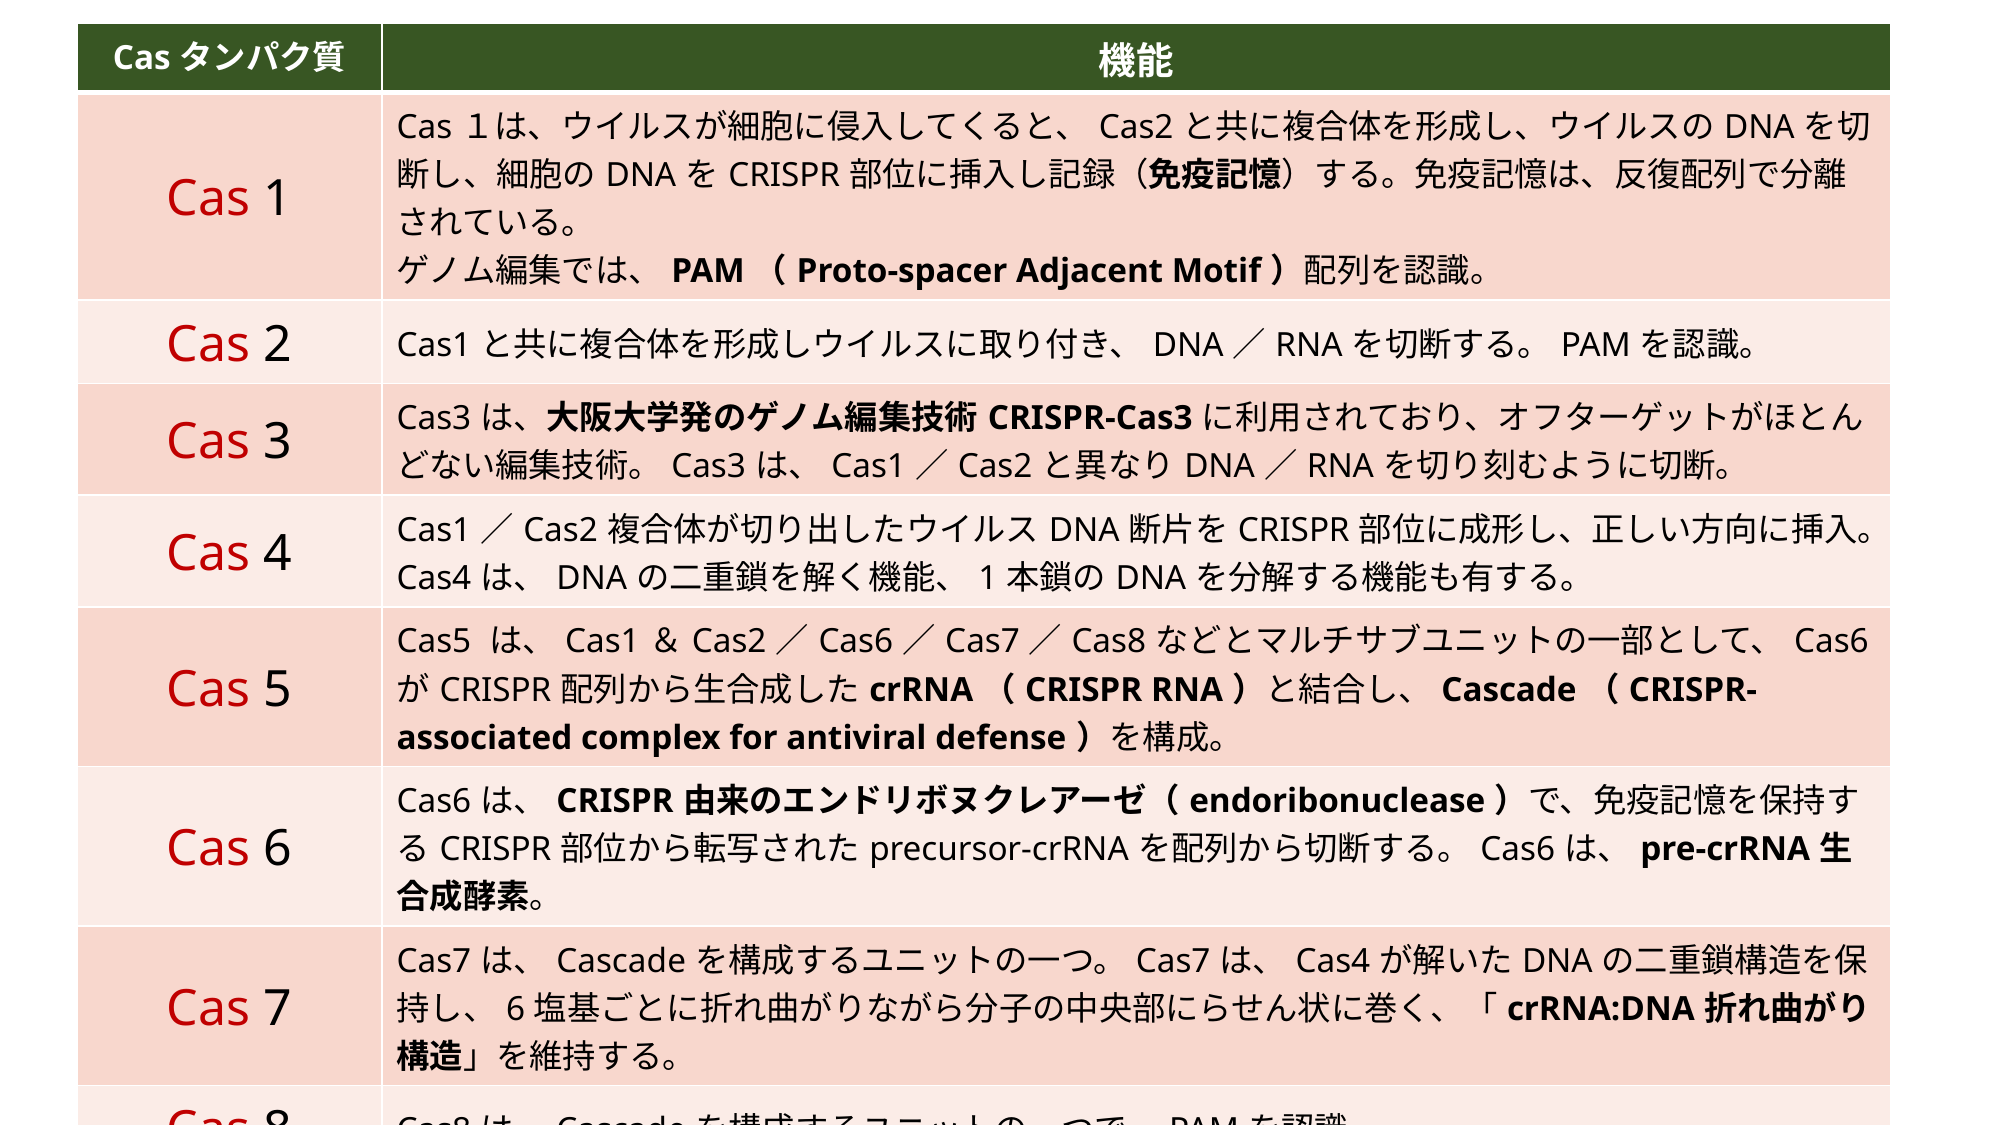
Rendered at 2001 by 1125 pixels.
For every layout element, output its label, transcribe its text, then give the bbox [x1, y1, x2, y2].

table_cell Cas 2 [78, 301, 381, 383]
table_cell Cas1と共に複合体を形成しウイルスに取り付き、DNA／RNAを切断する。PAMを認識。 [383, 301, 1890, 383]
table_cell Cas 6 [78, 767, 381, 925]
table_cell Cas 1 [78, 95, 381, 299]
table_cell Cas6は、CRISPR由来のエンドリボヌクレアーゼ（endoribonuclease）で、免疫記憶を保持するCRISPR部位から転写されたprecursor-crRNAを配列から切断する。Cas6は、pre-crRNA生合成酵素。 [383, 767, 1890, 925]
table_cell Cas 4 [78, 496, 381, 606]
table_cell Cas 8 [78, 1086, 381, 1125]
table_cell Cas1／Cas2複合体が切り出したウイルスDNA断片をCRISPR部位に成形し、正しい方向に挿入。 Cas4は、DNAの二重鎖を解く機能、1本鎖のDNAを分解する機能も有する。 [383, 496, 1890, 606]
table_cell Cas7は、Cascadeを構成するユニットの一つ。Cas7は、Cas4が解いたDNAの二重鎖構造を保持し、6塩基ごとに折れ曲がりながら分子の中央部にらせん状に巻く、「crRNA:DNA折れ曲がり構造」を維持する。 [383, 927, 1890, 1085]
table_cell Cas5 は、Cas1＆Cas2／Cas6／Cas7／Cas8などとマルチサブユニットの一部として、Cas6がCRISPR配列から生合成したcrRNA（CRISPR RNA）と結合し、Cascade（CRISPR-associated complex for antiviral defense）を構成。 [383, 608, 1890, 766]
table_cell Cas8は、Cascadeを構成するユニットの一つで、PAMを認識。 [383, 1086, 1890, 1125]
table_header 機能 [383, 24, 1890, 90]
table_cell Cas１は、ウイルスが細胞に侵入してくると、Cas2と共に複合体を形成し、ウイルスのDNAを切断し、細胞のDNAをCRISPR部位に挿入し記録（免疫記憶）する。免疫記憶は、反復配列で分離されている。 ゲノム編集では、PAM（Proto-spacer Adjacent Motif）配列を認識。 [383, 95, 1890, 299]
table_cell Cas 5 [78, 608, 381, 766]
table_header Casタンパク質 [78, 24, 381, 90]
table_cell Cas3は、大阪大学発のゲノム編集技術CRISPR-Cas3に利用されており、オフターゲットがほとんどない編集技術。Cas3は、Cas1／Cas2と異なりDNA／RNAを切り刻むように切断。 [383, 384, 1890, 494]
table_cell Cas 3 [78, 384, 381, 494]
table_cell Cas 7 [78, 927, 381, 1085]
